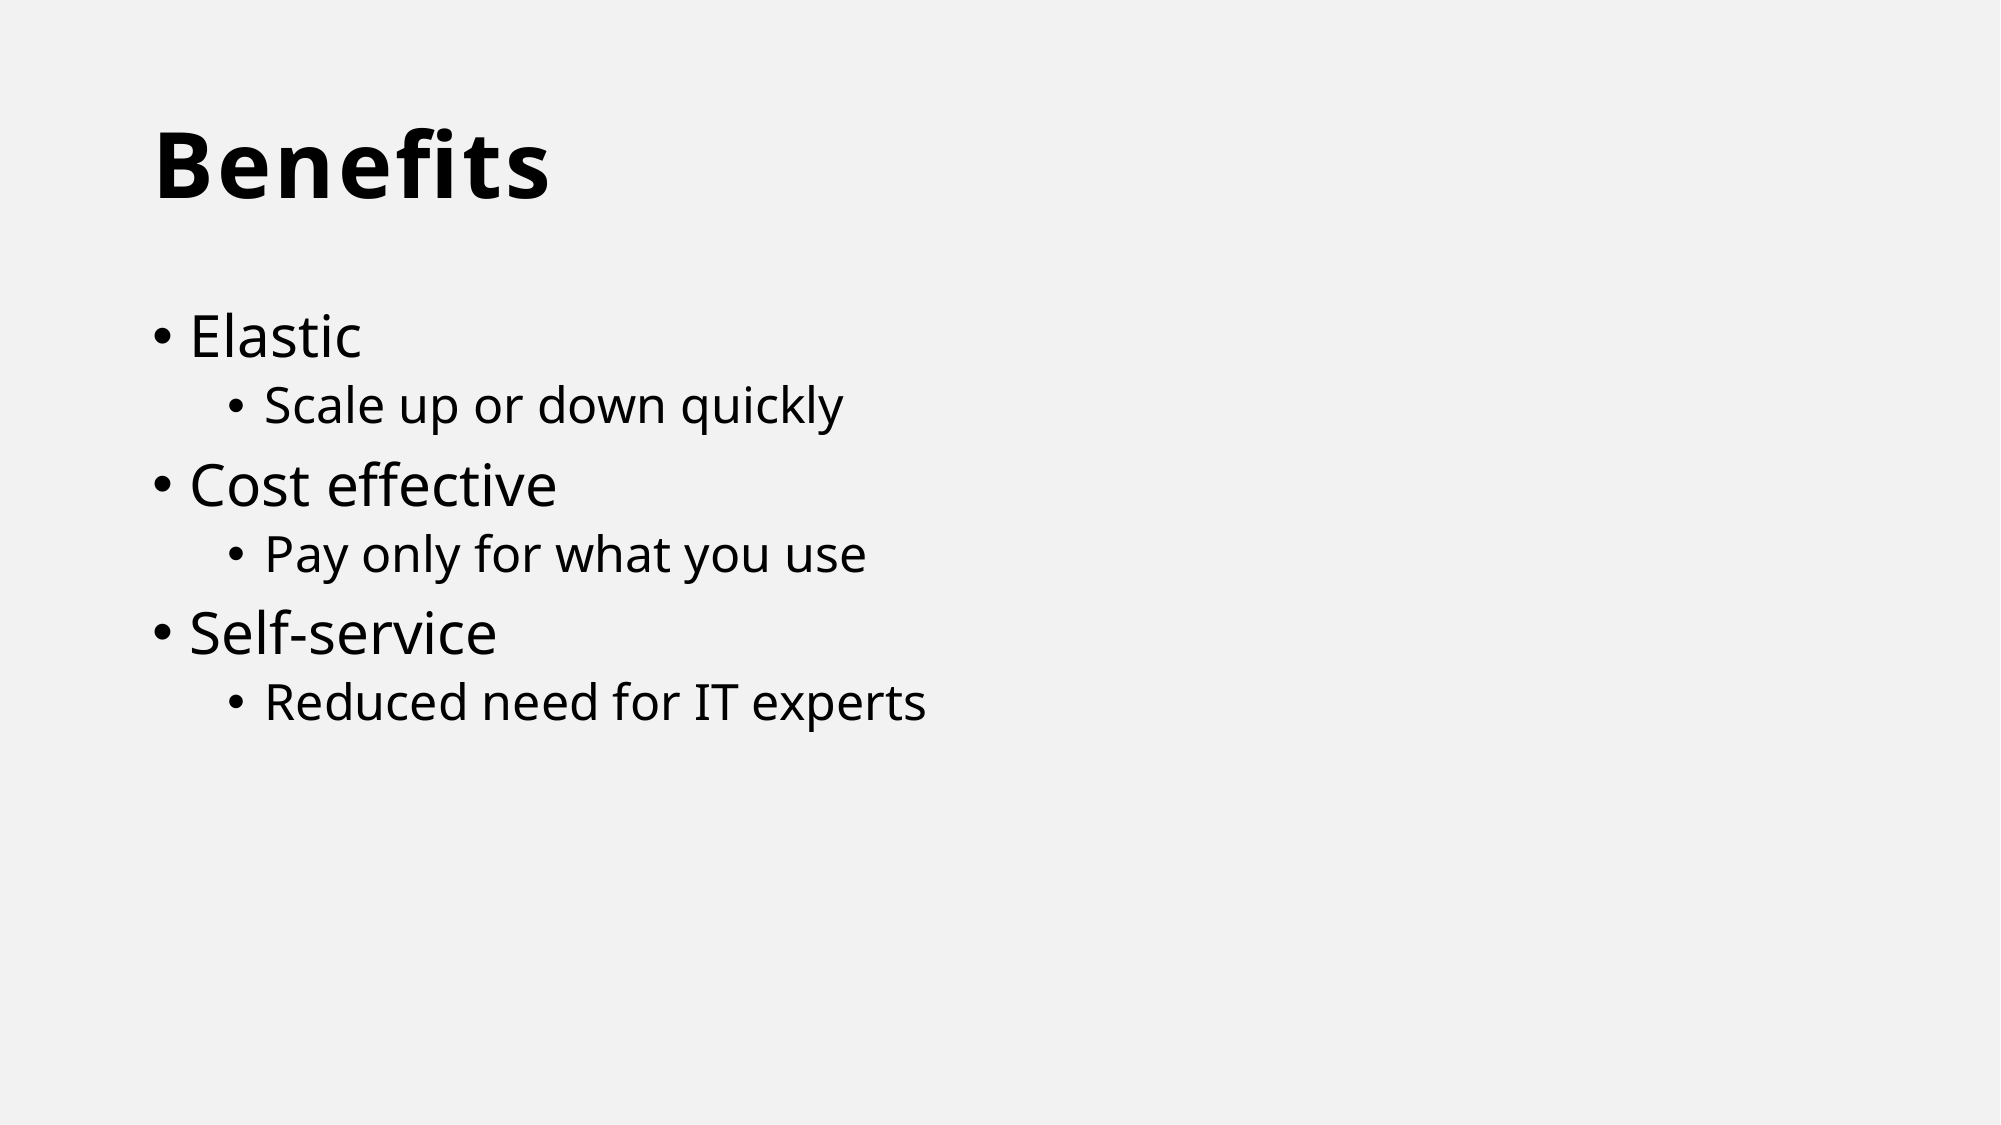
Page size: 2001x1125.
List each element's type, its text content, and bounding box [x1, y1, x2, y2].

list Elastic Scale up or down quickly Cost effective Pay only for what you use Self-service Reduced need for IT experts [137, 299, 1863, 1014]
title Benefits [137, 59, 1863, 278]
